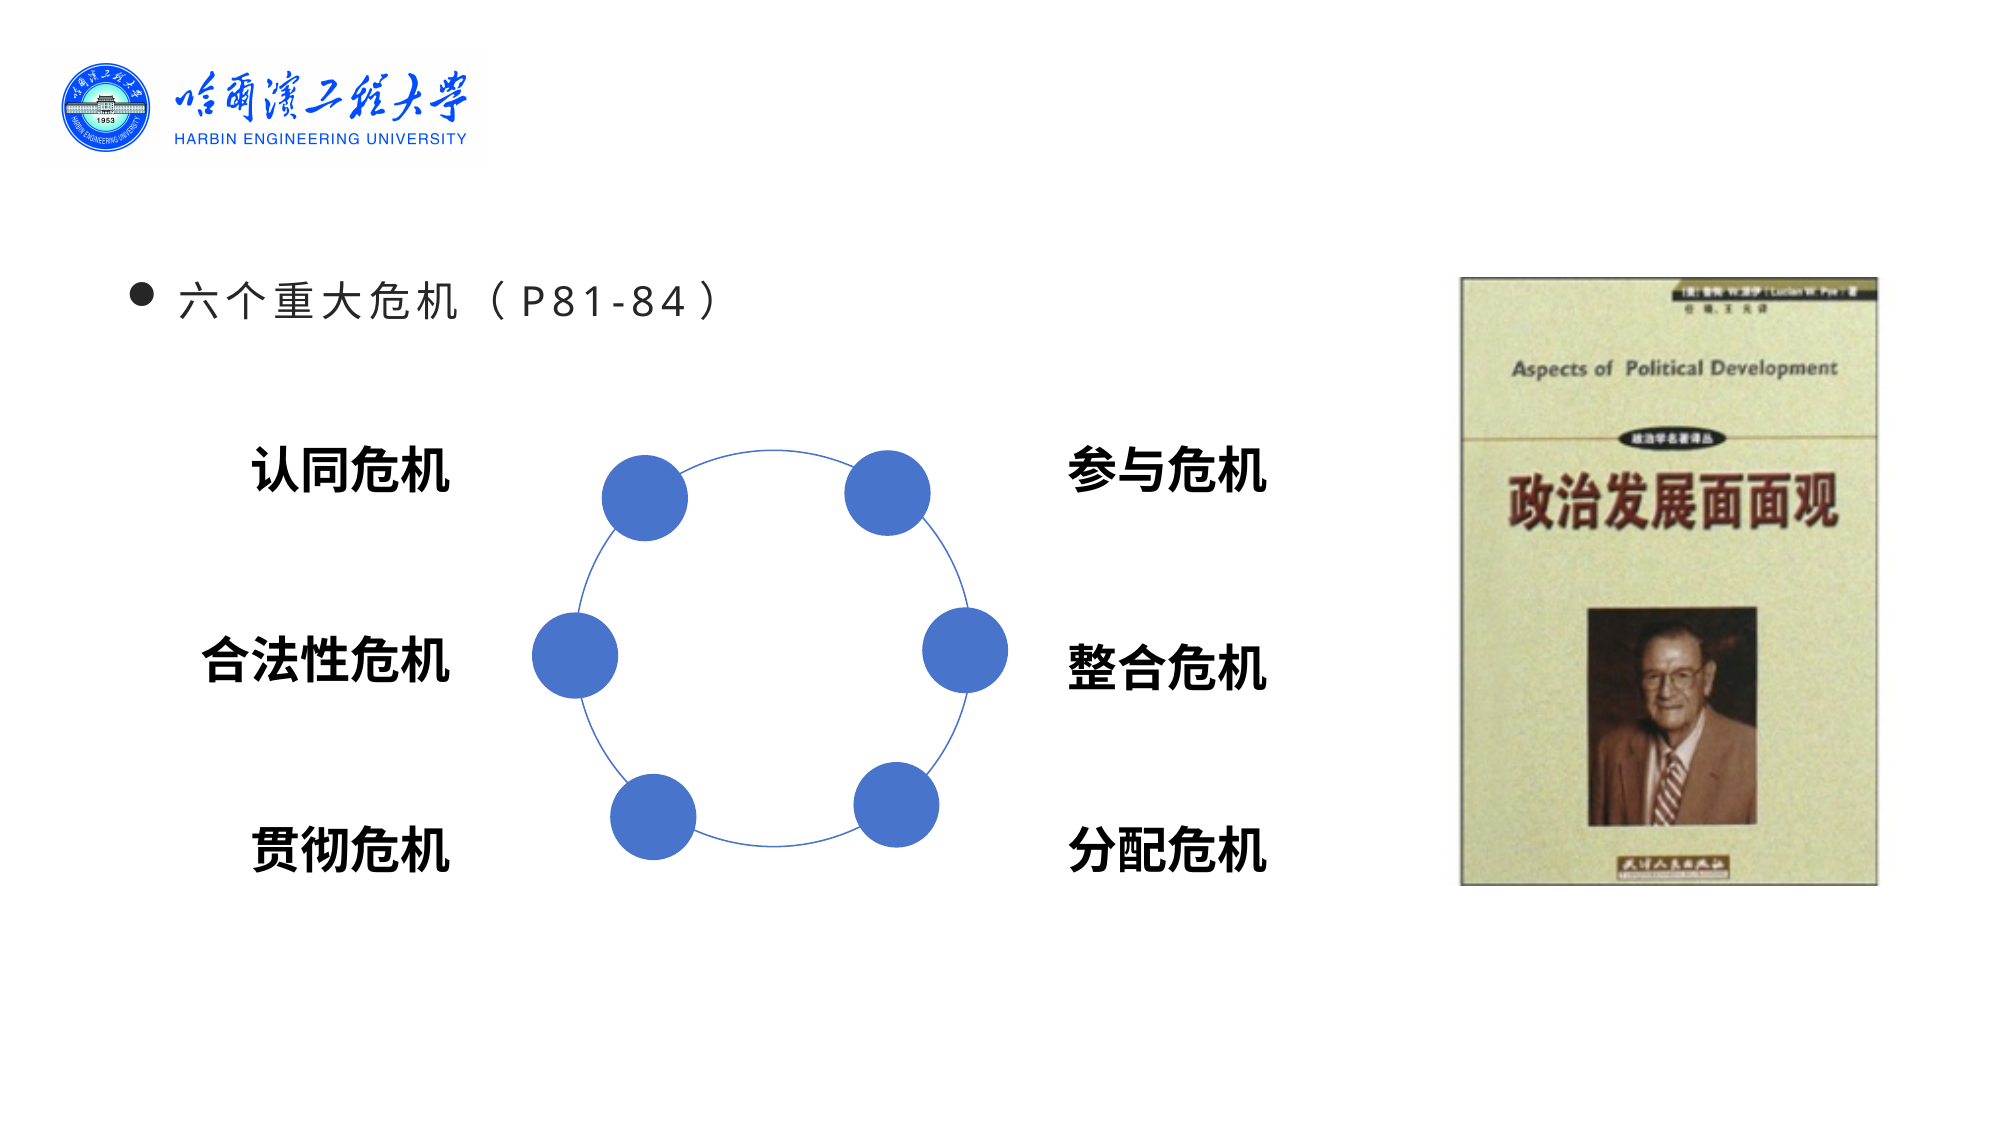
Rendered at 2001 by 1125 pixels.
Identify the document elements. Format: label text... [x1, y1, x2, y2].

text_box [578, 450, 968, 847]
text_box 贯彻危机 [0, 781, 466, 916]
text_box [922, 607, 1009, 694]
text_box [610, 773, 697, 861]
text_box [844, 450, 931, 536]
picture [40, 47, 487, 168]
text_box 六个重大危机（P81-84） [117, 251, 751, 349]
text_box [531, 612, 619, 699]
text_box 参与危机 [1052, 402, 1364, 536]
text_box 认同危机 [0, 402, 466, 536]
text_box 逻辑结构 [367, 111, 872, 183]
text_box [853, 761, 940, 848]
text_box 合法性危机 [0, 591, 466, 726]
text_box [601, 455, 688, 542]
text_box 整合危机 [1052, 599, 1364, 734]
text_box 分配危机 [1052, 782, 1606, 916]
picture [1364, 276, 1975, 887]
